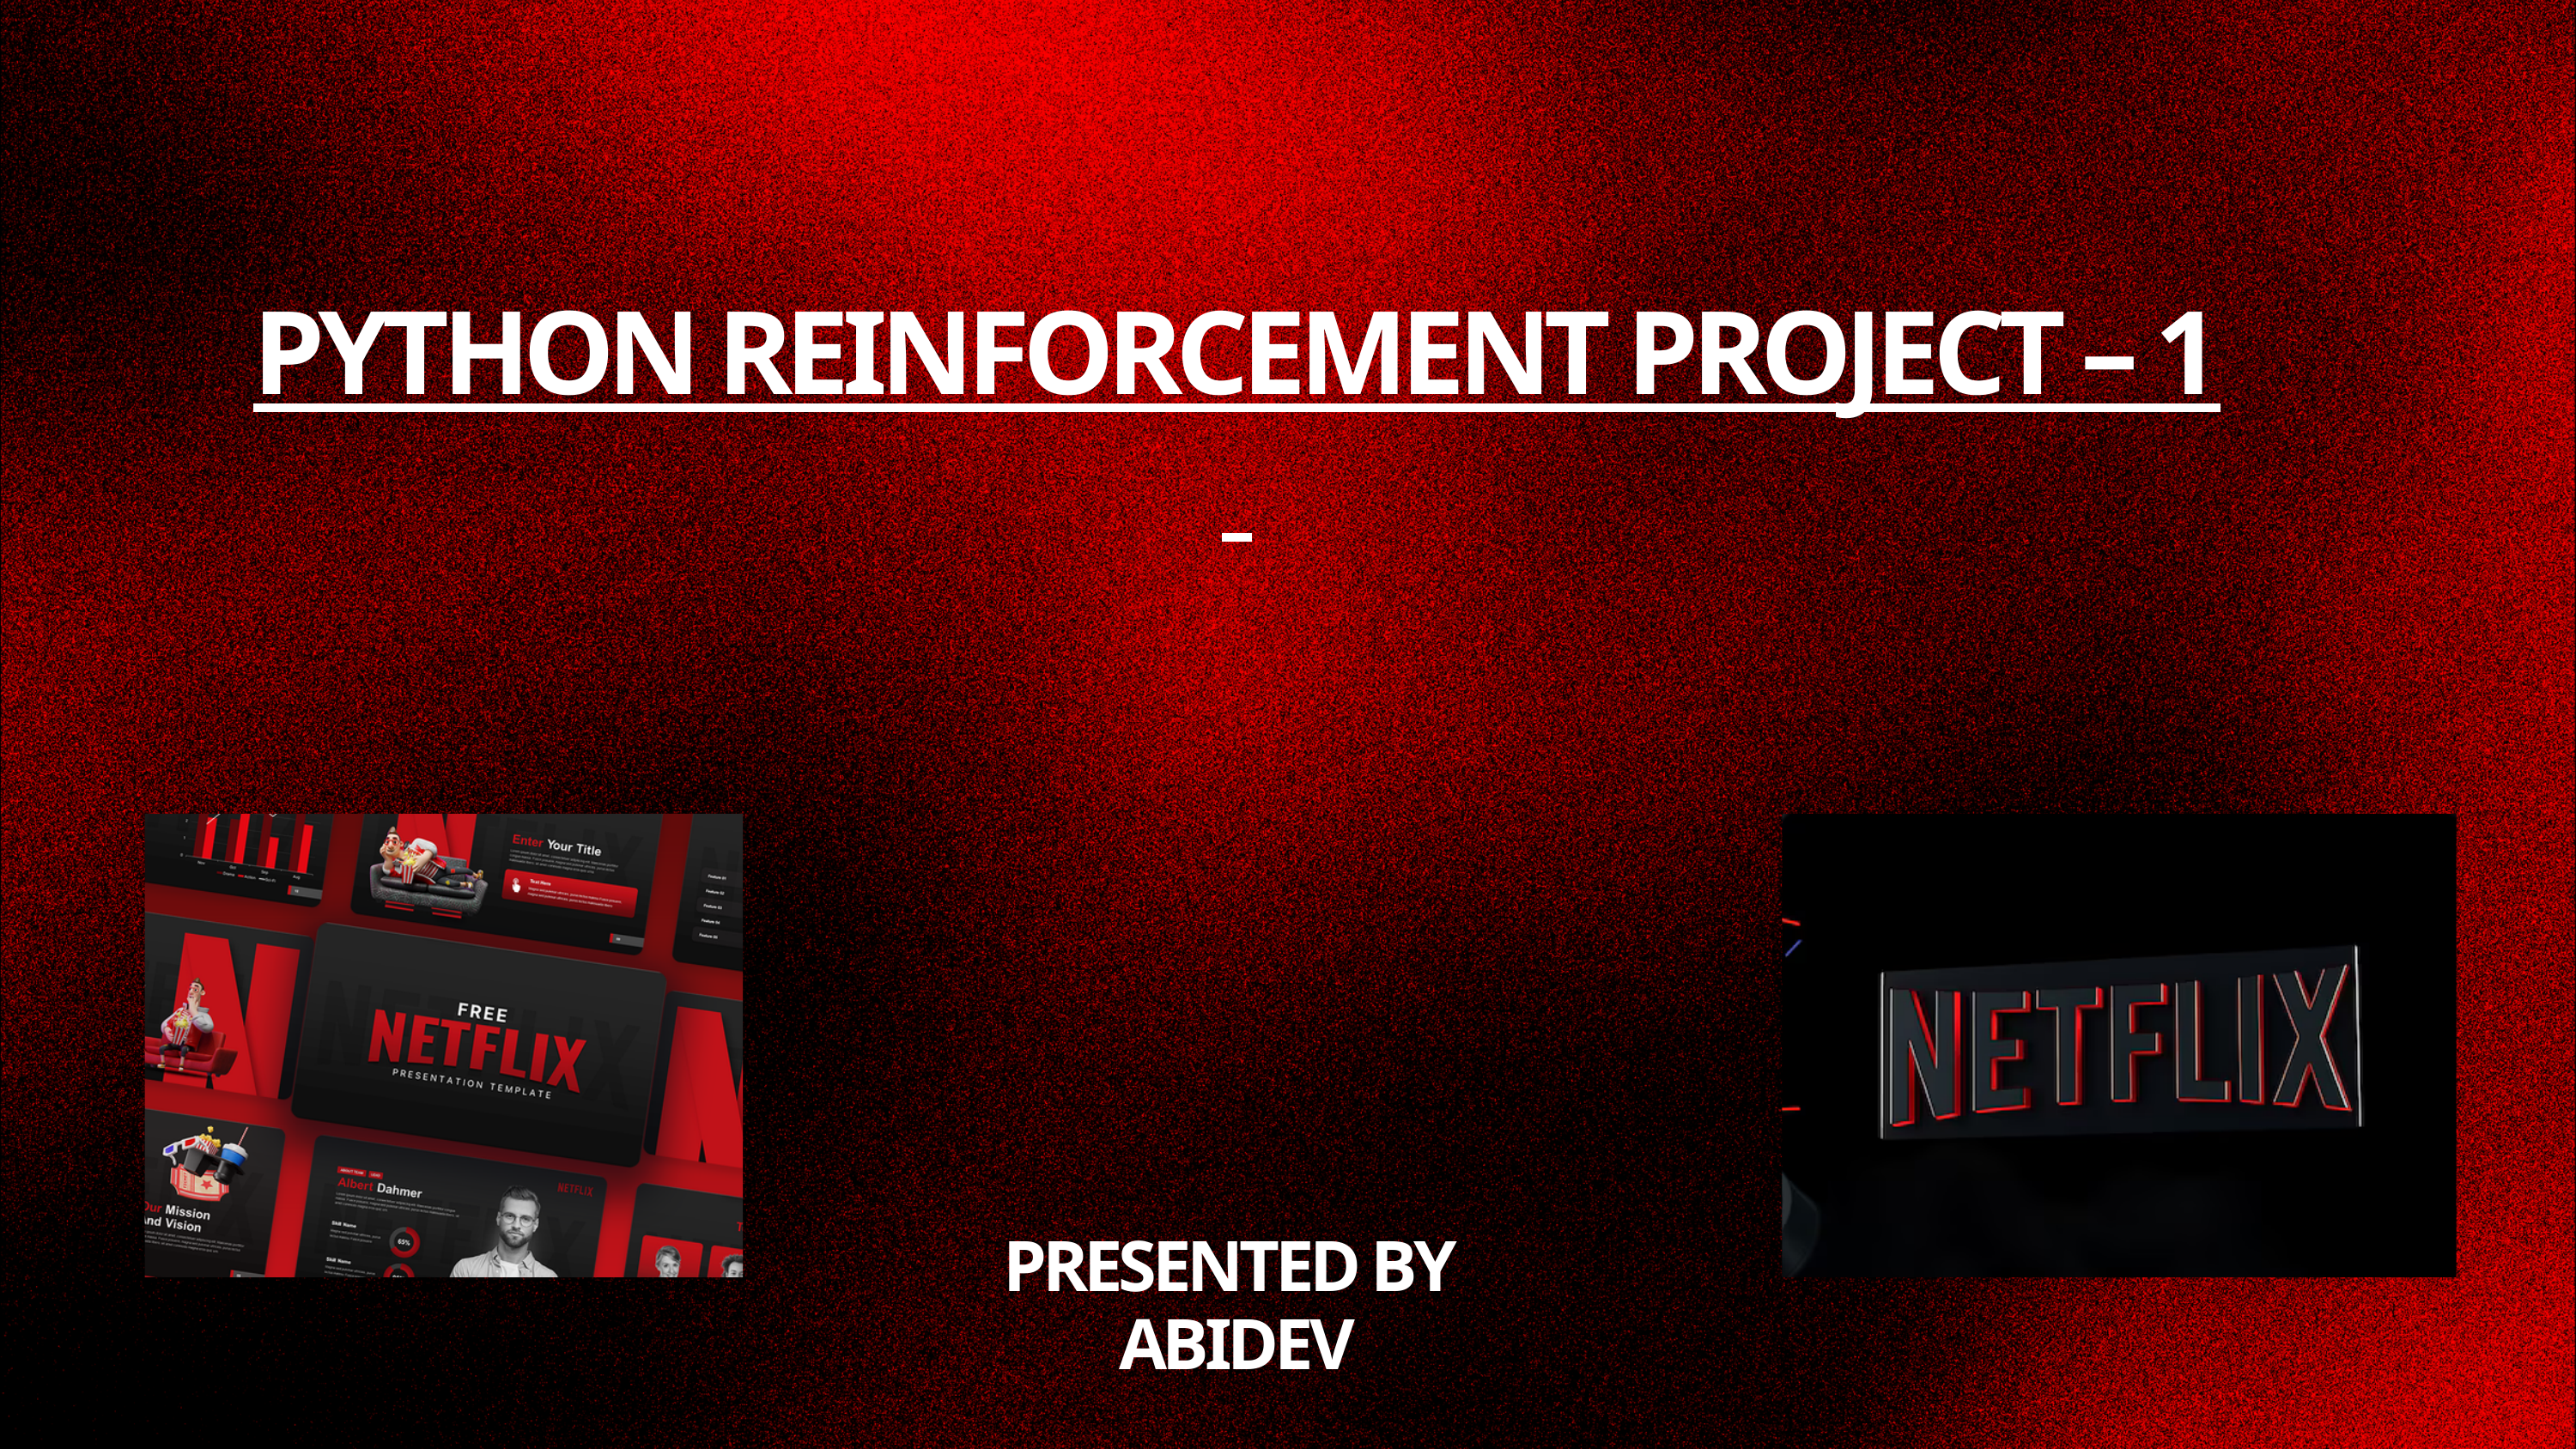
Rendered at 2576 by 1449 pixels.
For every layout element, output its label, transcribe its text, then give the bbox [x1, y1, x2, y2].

text_box [144, 814, 744, 1277]
text_box PYTHON REINFORCEMENT PROJECT – 1 [226, 288, 2248, 548]
text_box [0, 0, 2576, 1449]
text_box [1782, 814, 2457, 1277]
text_box PRESENTED BY ABIDEV [691, 1227, 1783, 1384]
